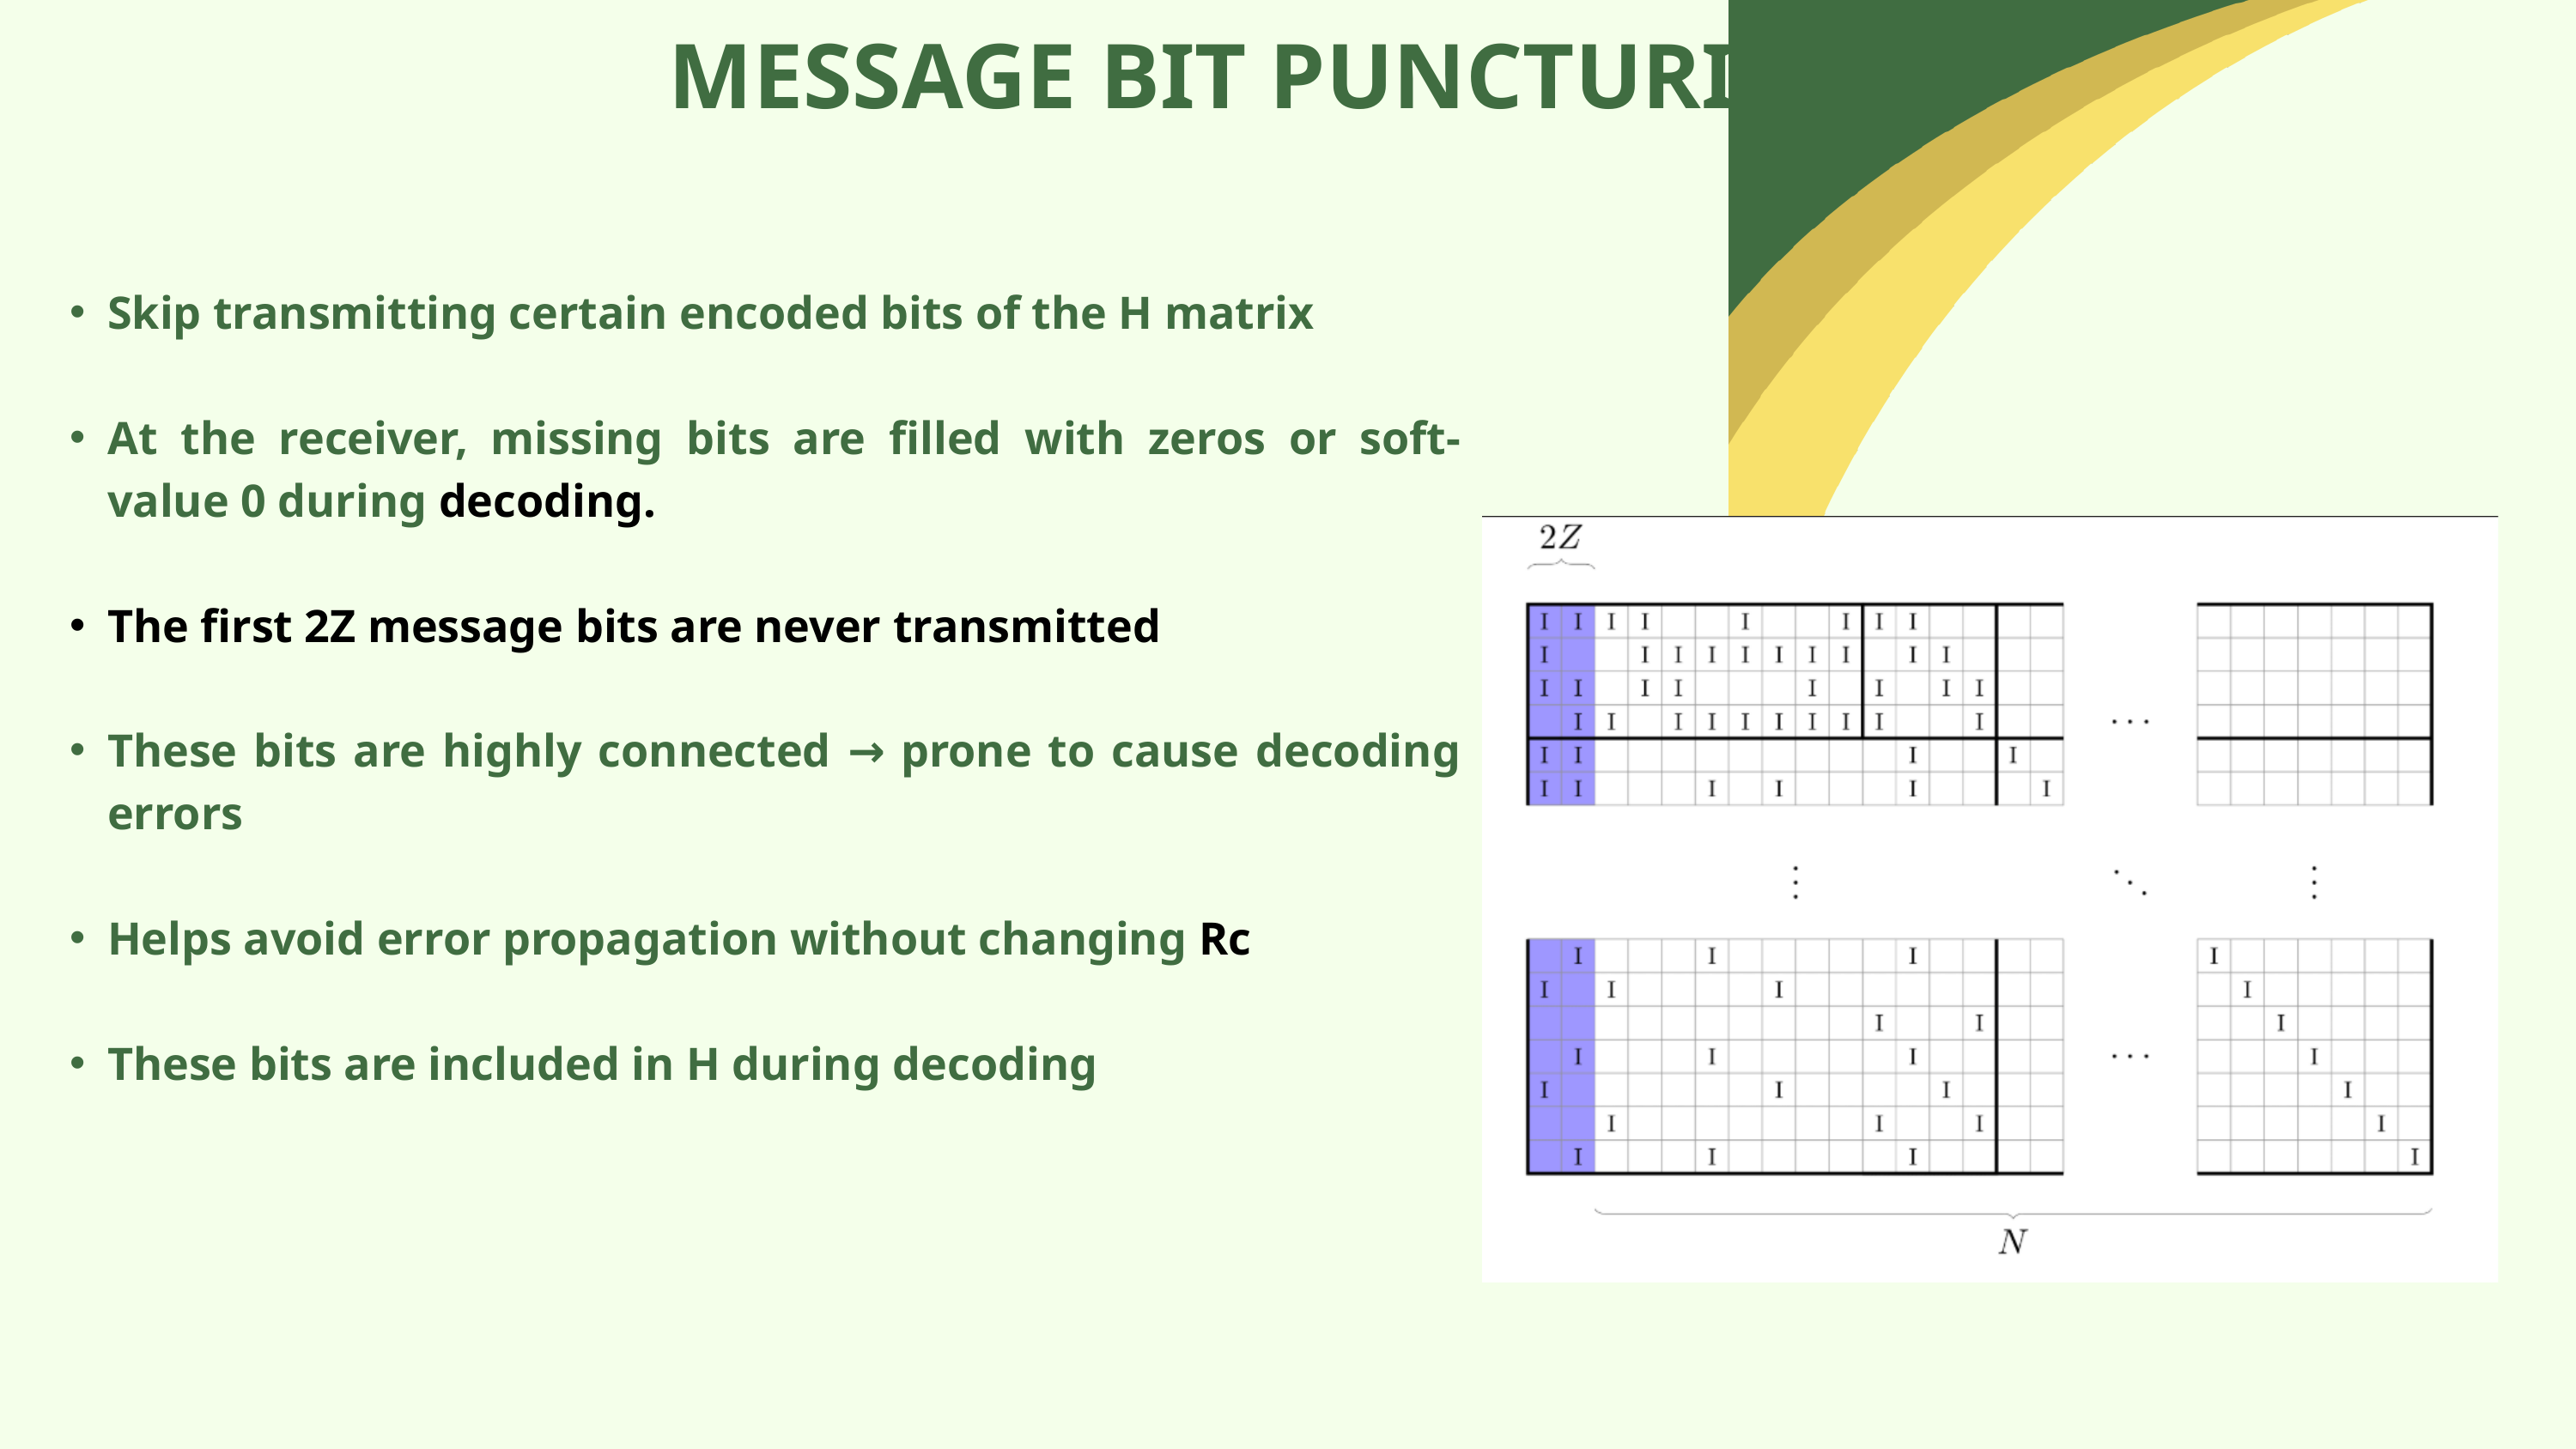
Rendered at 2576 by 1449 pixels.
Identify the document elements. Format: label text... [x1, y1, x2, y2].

text_box MESSAGE BIT PUNCTURING [385, 1, 2159, 127]
text_box [1728, 0, 2576, 842]
text_box Skip transmitting certain encoded bits of the H matrix At the receiver, missing bits are filled with zeros or soft-value 0 during decoding. The first 2Z message bits are never transmitted These bits are highly connected → prone to cause decoding errors Helps avoid error propagation without changing Rc These bits are included in H during decoding [31, 276, 1461, 1152]
text_box [1482, 516, 2499, 1282]
